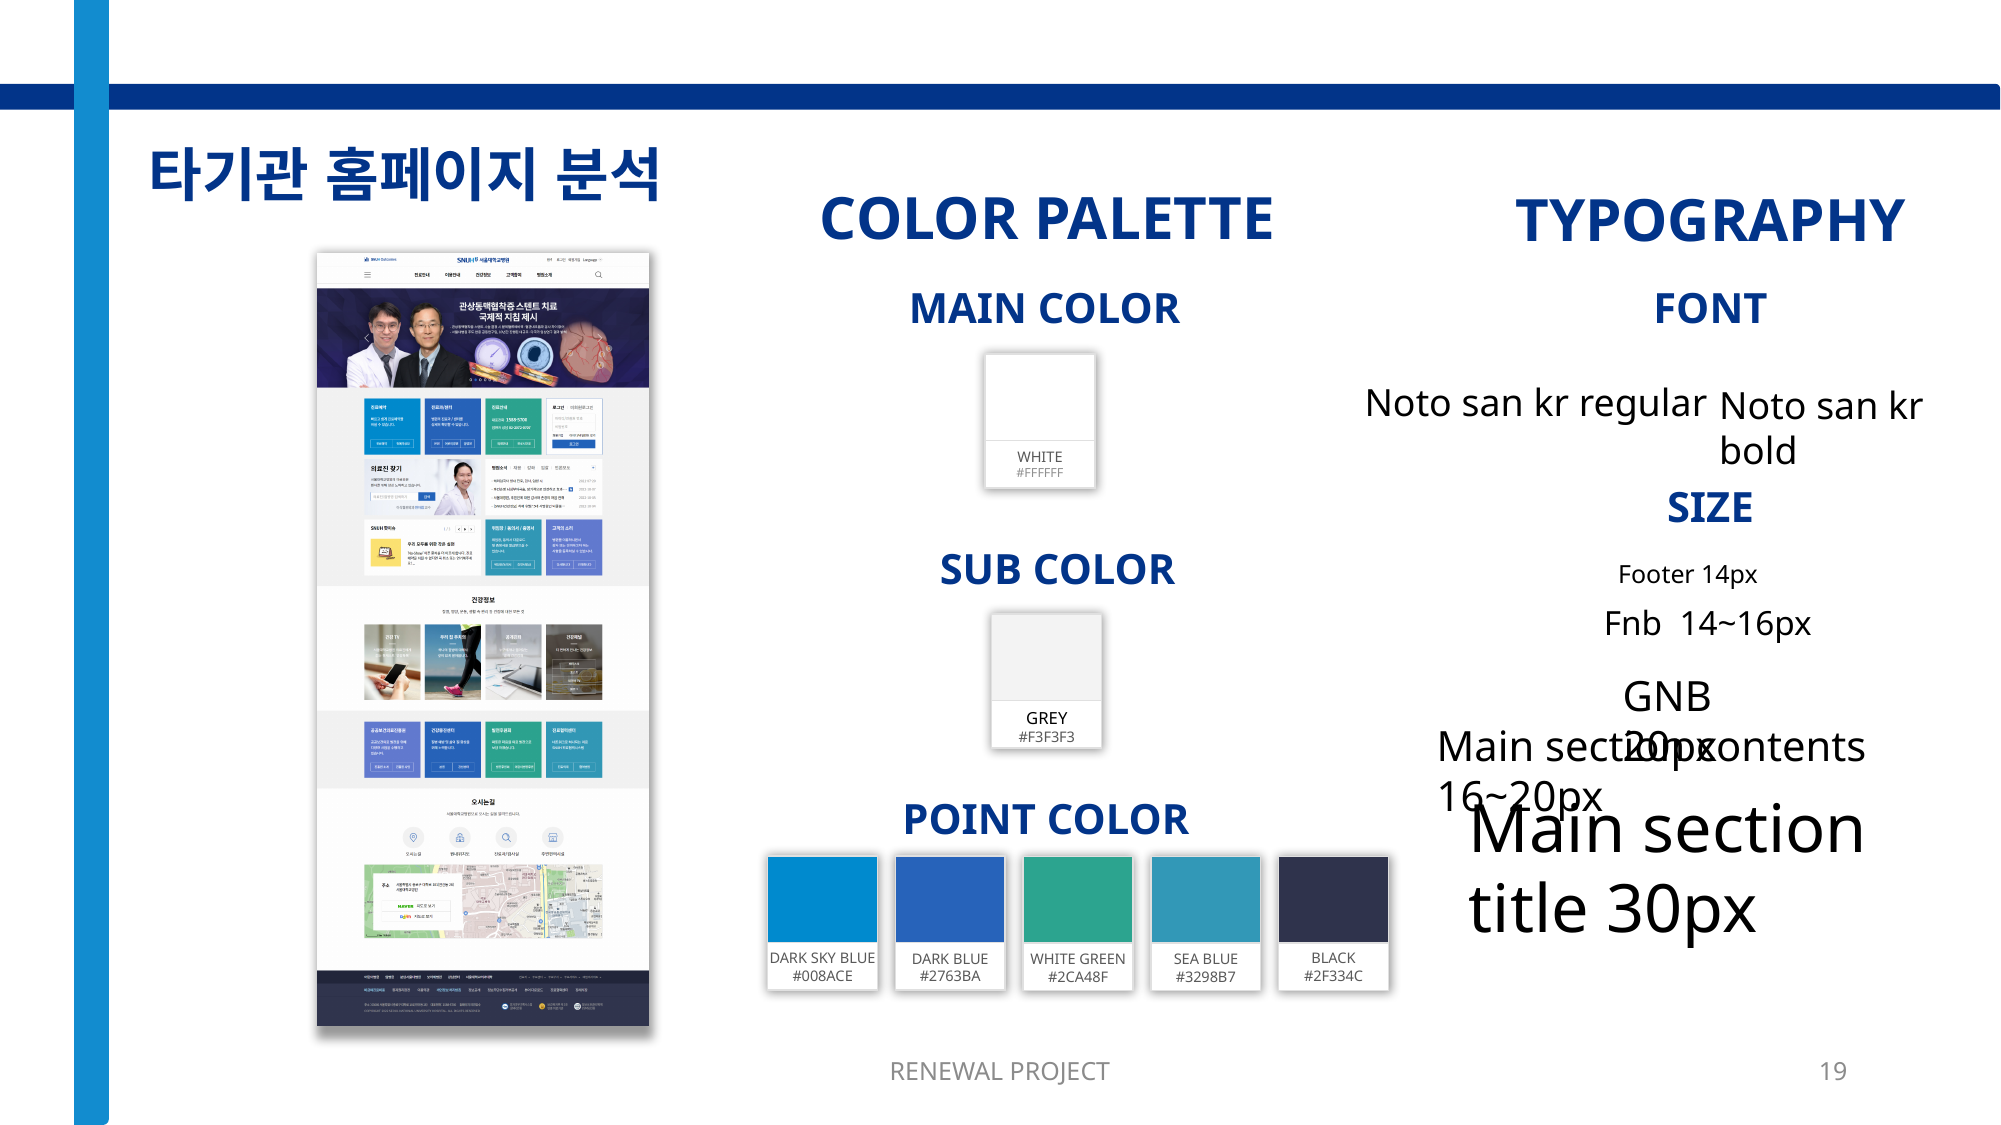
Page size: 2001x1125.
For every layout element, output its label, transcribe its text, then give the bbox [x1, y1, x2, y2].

text_box 타기관 홈페이지 분석 [89, 130, 723, 216]
text_box DARK SKY BLUE #008ACE [749, 942, 877, 992]
picture [317, 253, 649, 1026]
text_box BLACK #2F334C [1260, 941, 1407, 992]
text_box COLOR PALETTE [804, 173, 1291, 259]
text_box GNB 20px [1607, 662, 1831, 778]
text_box WHITE #FFFFFF [967, 440, 1113, 488]
text_box [894, 855, 1006, 942]
text_box SUB COLOR [814, 535, 1301, 600]
text_box POINT COLOR [802, 785, 1290, 851]
text_box Noto san kr regular [1349, 371, 1738, 432]
text_box Main section title 30px [1454, 778, 2000, 953]
text_box Main section contents 16~20px [1421, 712, 1607, 828]
text_box WHITE GREEN #2CA48F [1005, 942, 1133, 993]
text_box SIZE [1467, 473, 1954, 539]
text_box FONT [1467, 274, 1954, 340]
text_box Fnb 14~16px [1589, 594, 2000, 650]
text_box GREY #F3F3F3 [973, 700, 1120, 753]
text_box [1022, 856, 1134, 942]
text_box [984, 353, 1096, 440]
footer RENEWAL PROJECT [662, 1042, 1338, 1103]
slide_number 19 [1412, 1042, 1863, 1103]
text_box MAIN COLOR [801, 274, 1288, 340]
text_box DARK BLUE #2763BA [877, 942, 1005, 992]
text_box Footer 14px [1603, 551, 2000, 597]
text_box [1150, 856, 1262, 942]
text_box [1278, 856, 1390, 941]
text_box [766, 855, 878, 942]
text_box [991, 613, 1103, 700]
text_box Noto san kr bold [1704, 374, 2000, 480]
text_box SEA BLUE #3298B7 [1133, 942, 1271, 993]
text_box TYPOGRAPHY [1467, 175, 1954, 261]
text_box Main section contents 16~20px [1831, 712, 2000, 778]
